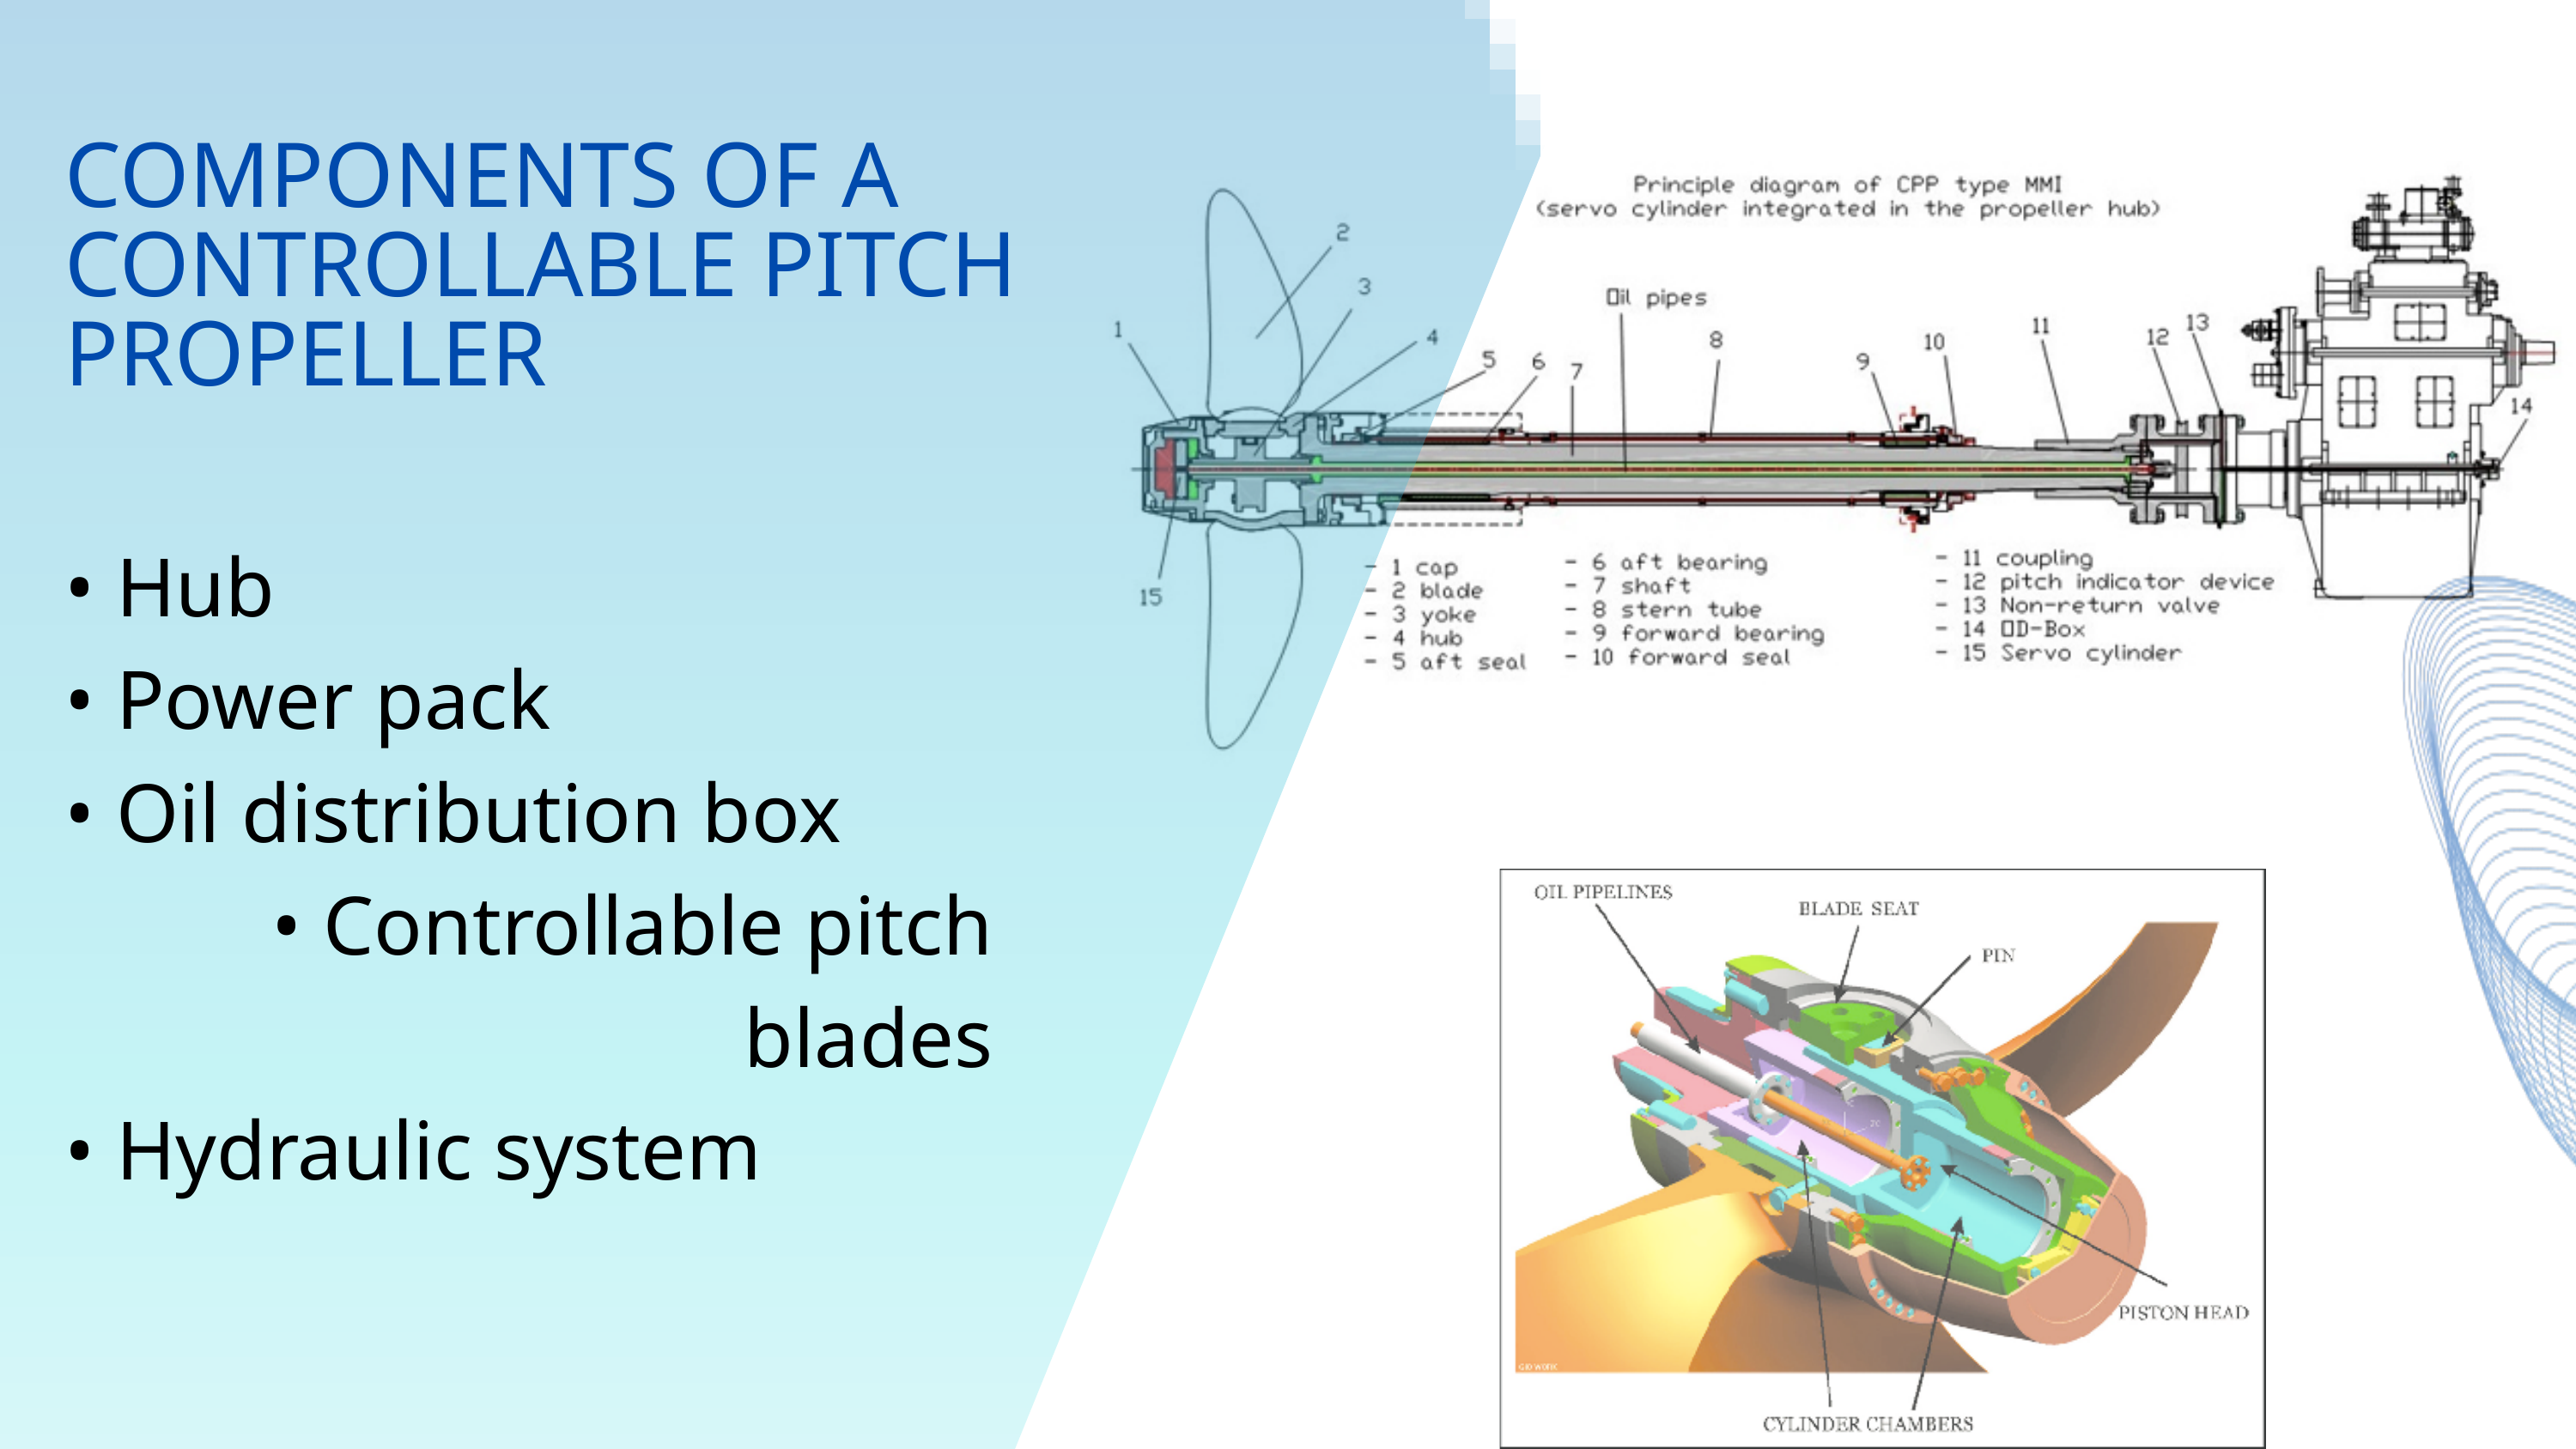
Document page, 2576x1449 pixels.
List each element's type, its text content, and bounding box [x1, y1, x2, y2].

text_box [2400, 333, 2576, 1449]
text_box [1263, 0, 2576, 841]
text_box [1499, 869, 2266, 1449]
text_box • Hub • Power pack • Oil distribution box • Controllable pitch blades • Hydraulic system [64, 520, 993, 1309]
text_box [0, 0, 1604, 1449]
text_box COMPONENTS OF A CONTROLLABLE PITCH PROPELLER [64, 135, 1943, 404]
